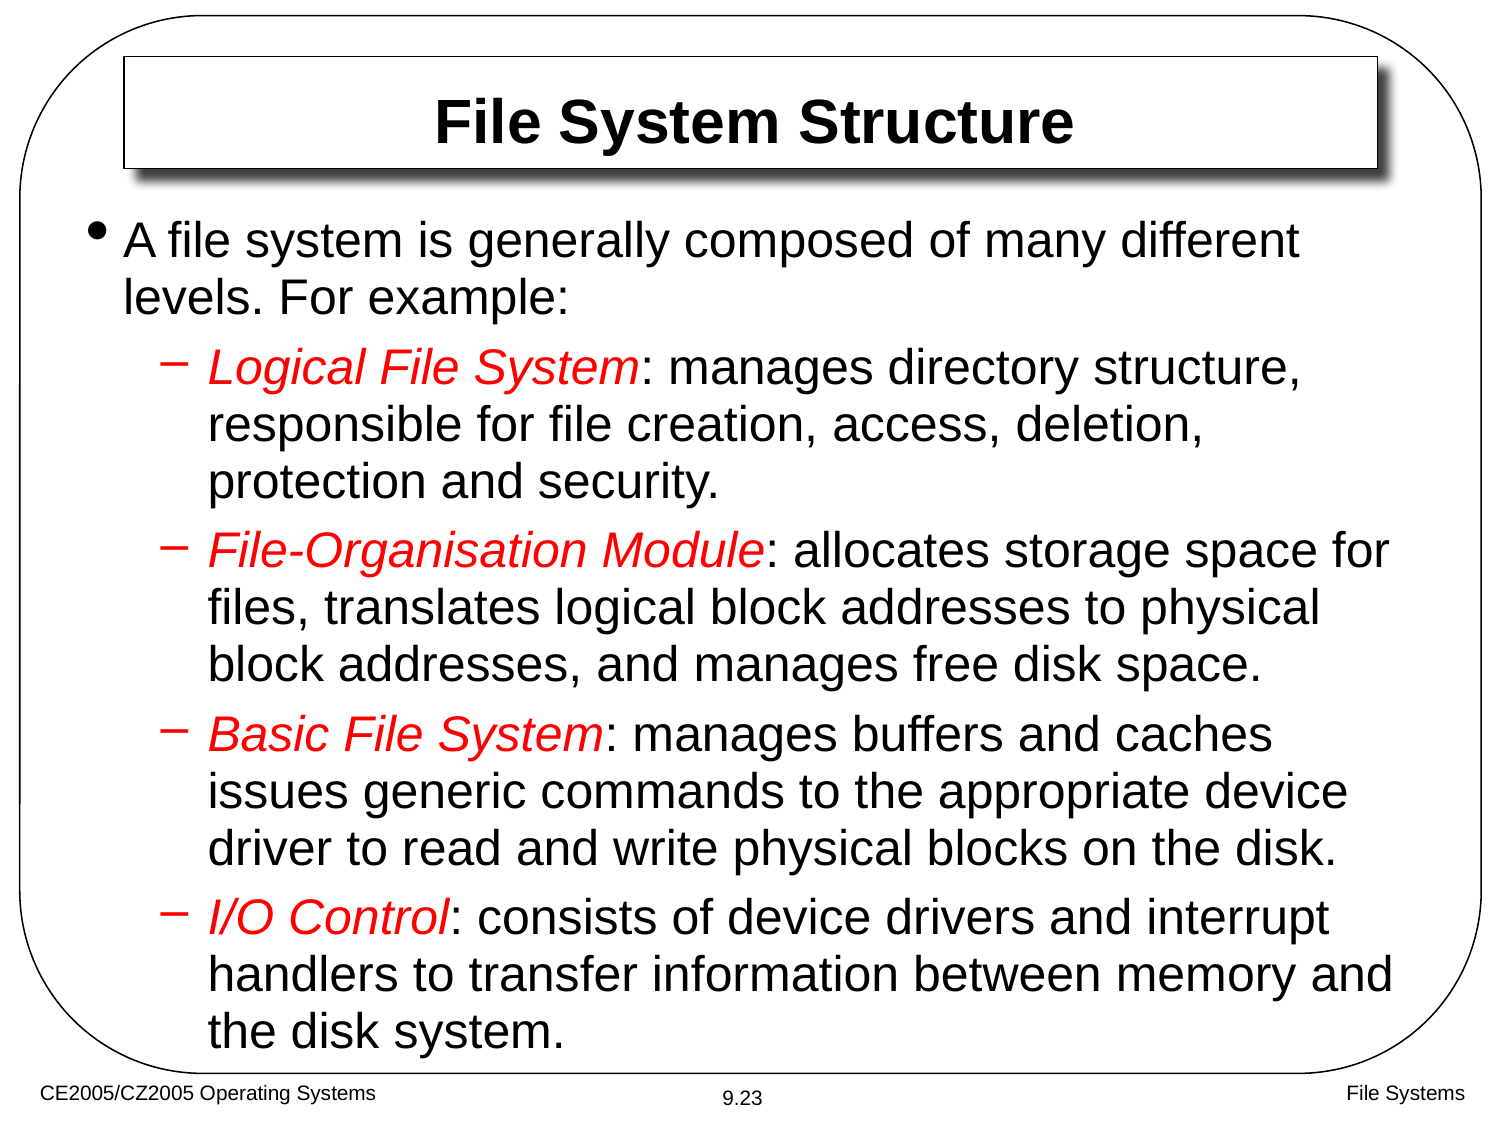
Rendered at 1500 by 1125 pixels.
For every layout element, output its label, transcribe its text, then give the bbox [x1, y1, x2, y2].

text_box [124, 56, 1378, 169]
title File System Structure [190, 81, 1321, 157]
list A file system is generally composed of many different levels. For example: Logical File System: manages directory structure, responsible for file creation, access, deletion, protection and security. File-Organisation Module: allocates storage space for files, translates logical block addresses to physical block addresses, and manages free disk space. Basic File System: manages buffers and caches issues generic commands to the appropriate device driver to read and write physical blocks on the disk. I/O Control: consists of device drivers and interrupt handlers to transfer information between memory and the disk system. [70, 204, 1427, 1047]
